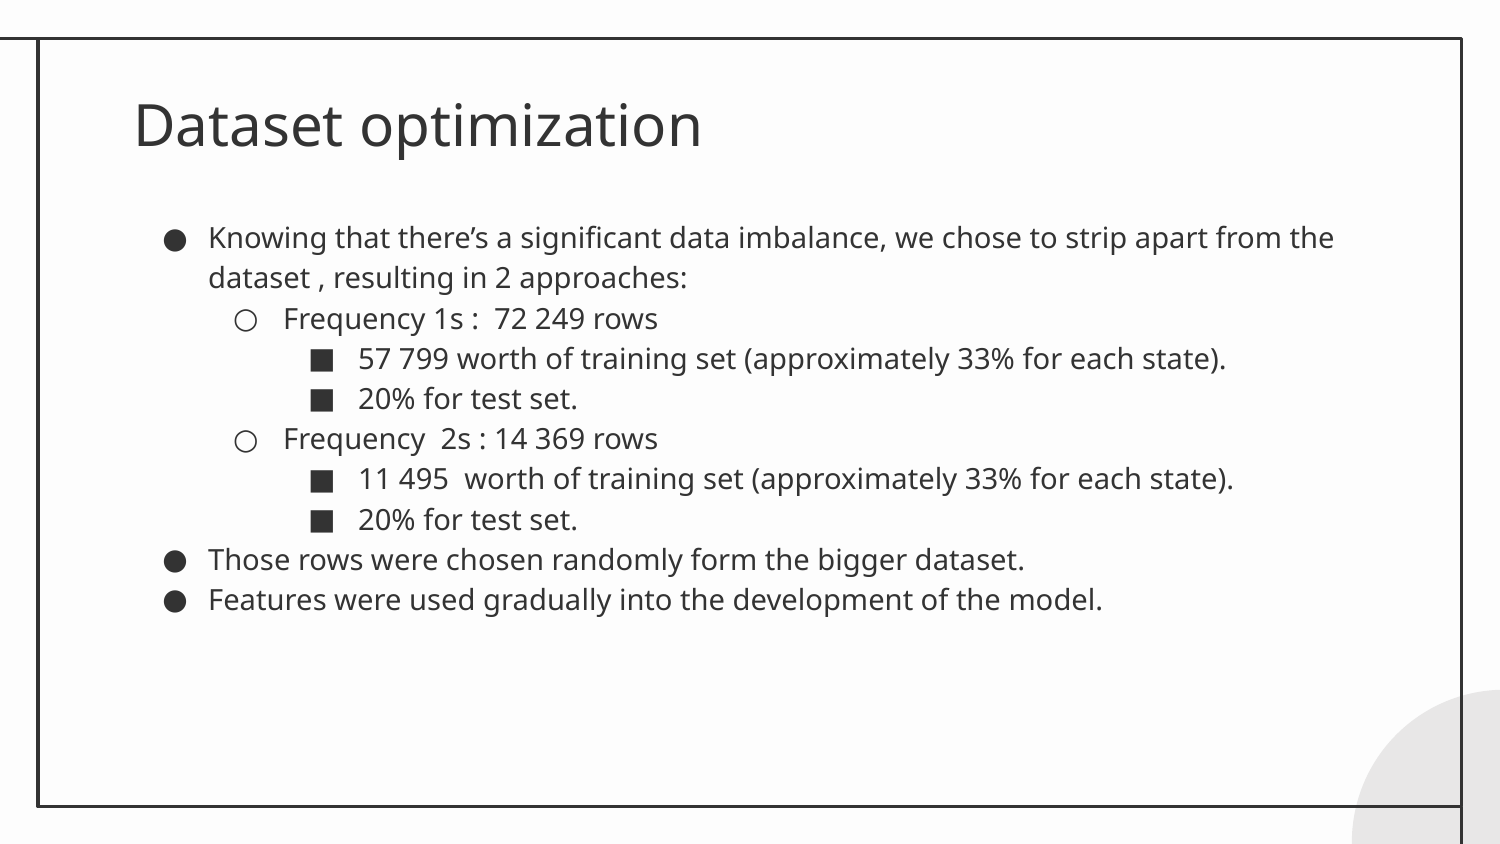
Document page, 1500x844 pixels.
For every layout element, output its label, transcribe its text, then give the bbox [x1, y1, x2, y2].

list Knowing that there’s a significant data imbalance, we chose to strip apart from the dataset , resulting in 2 approaches: Frequency 1s : 72 249 rows 57 799 worth of training set (approximately 33% for each state). 20% for test set. Frequency 2s : 14 369 rows 11 495 worth of training set (approximately 33% for each state). 20% for test set. Those rows were chosen randomly form the bigger dataset. Features were used gradually into the development of the model. [118, 199, 1382, 730]
title Dataset optimization [118, 72, 1382, 167]
